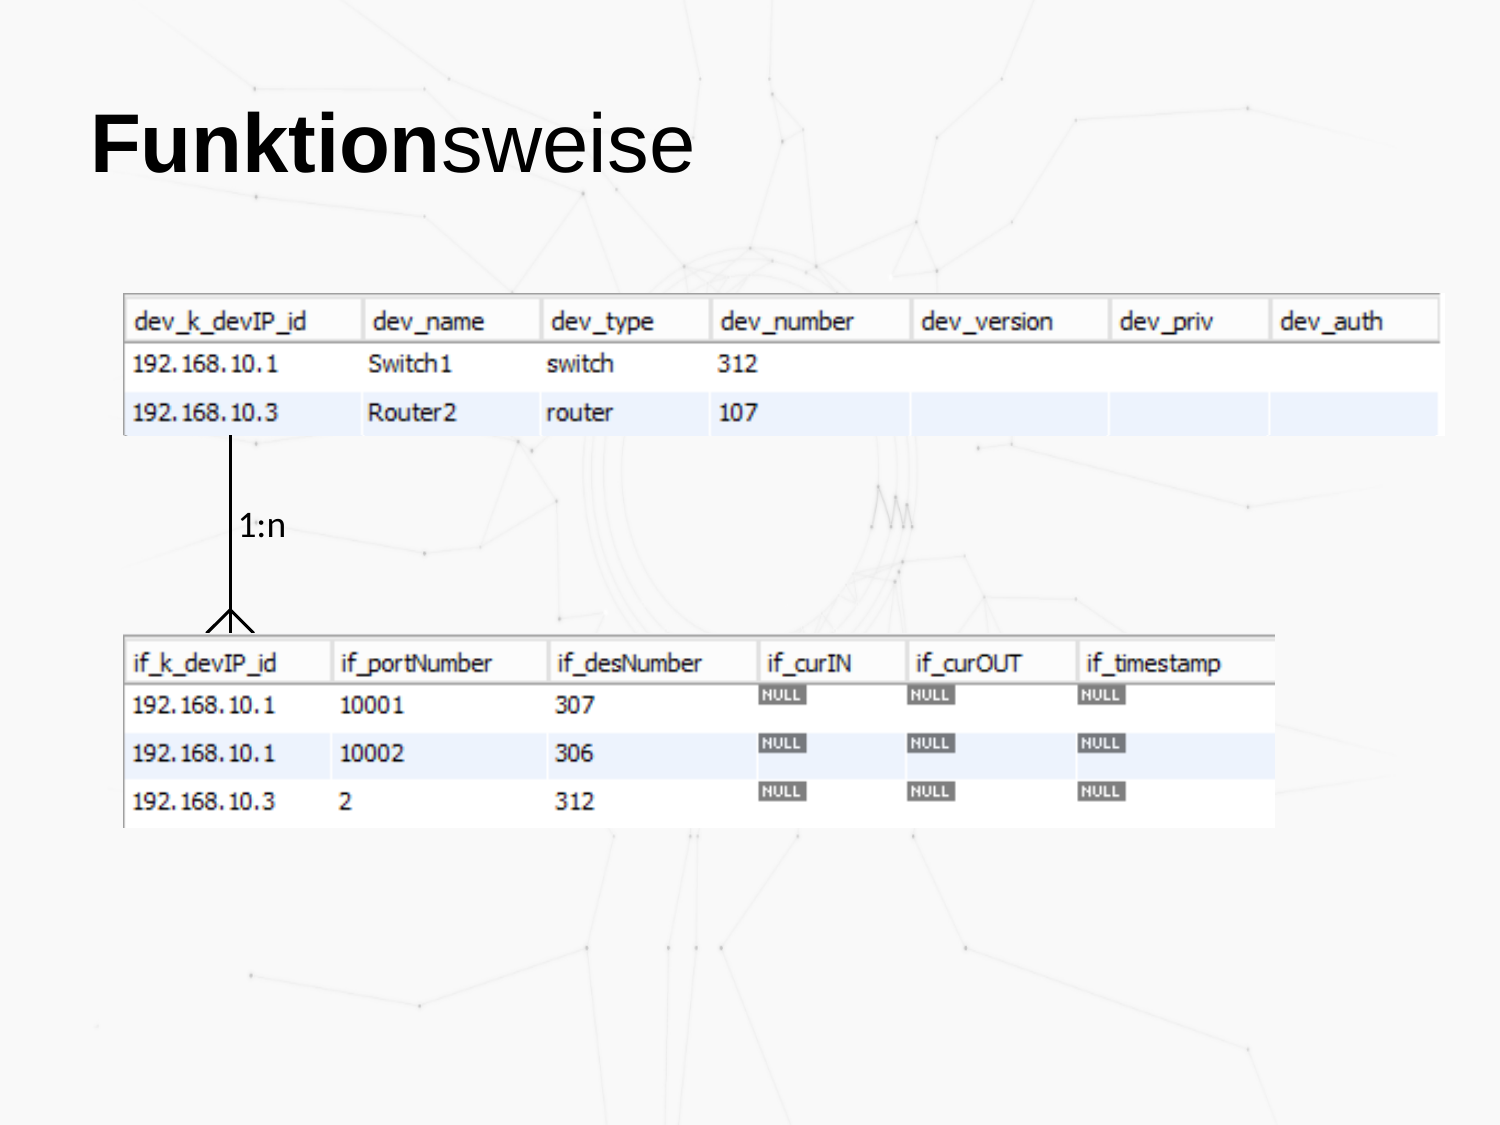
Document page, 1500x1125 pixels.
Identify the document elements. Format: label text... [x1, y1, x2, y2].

title Funktionsweise [75, 45, 1425, 233]
picture [123, 633, 1276, 828]
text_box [229, 609, 255, 631]
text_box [206, 609, 228, 631]
text_box 1:n [235, 492, 302, 552]
picture [123, 292, 1445, 436]
